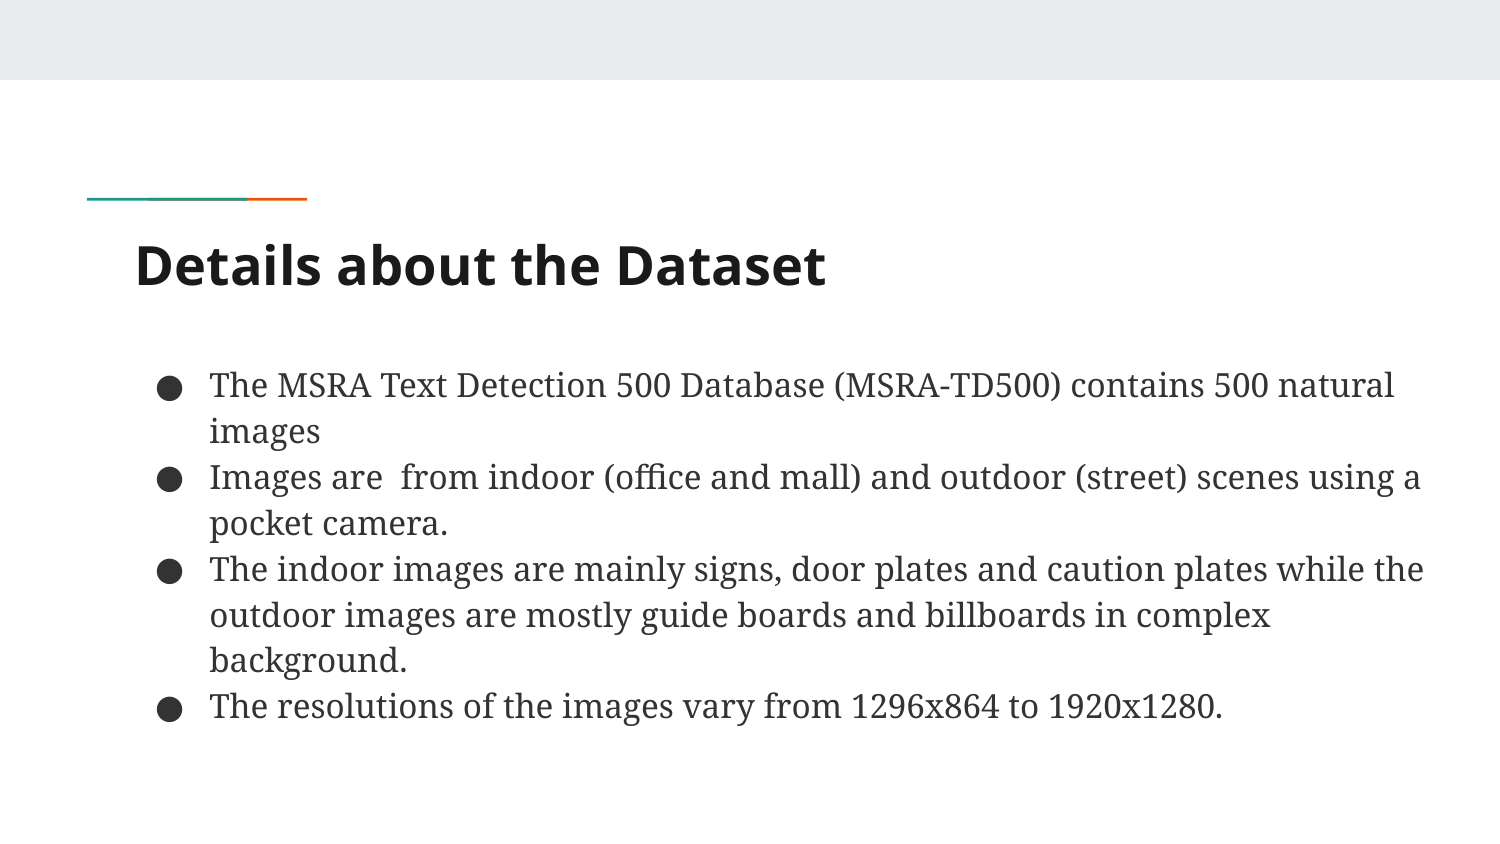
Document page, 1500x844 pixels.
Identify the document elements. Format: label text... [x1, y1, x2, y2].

title Details about the Dataset [119, 216, 1381, 305]
list The MSRA Text Detection 500 Database (MSRA-TD500) contains 500 natural images Images are from indoor (office and mall) and outdoor (street) scenes using a pocket camera. The indoor images are mainly signs, door plates and caution plates while the outdoor images are mostly guide boards and billboards in complex background. The resolutions of the images vary from 1296x864 to 1920x1280. [119, 343, 1466, 803]
